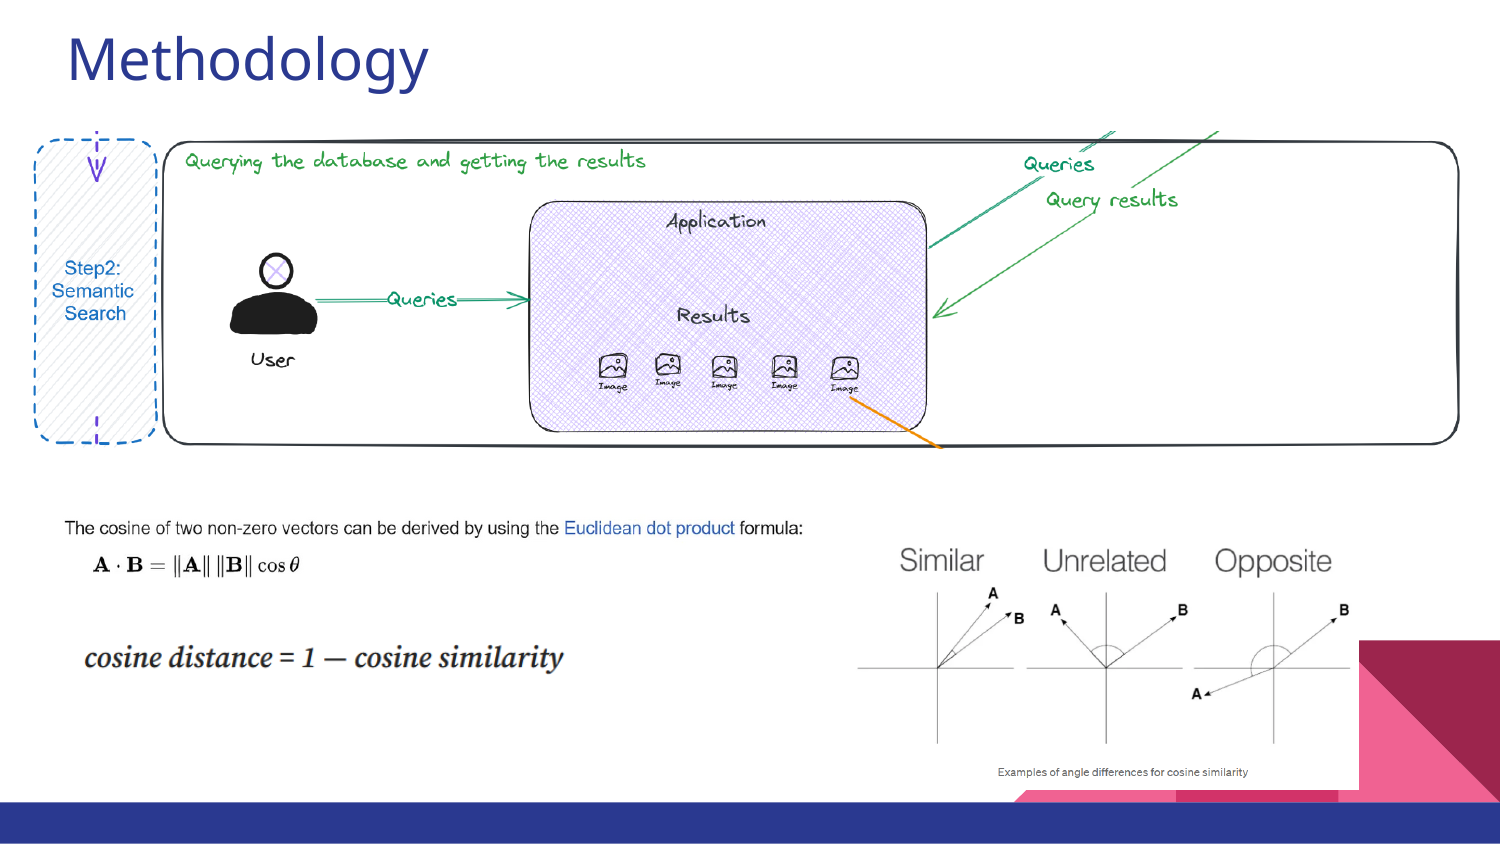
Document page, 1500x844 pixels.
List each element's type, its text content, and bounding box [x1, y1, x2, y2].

title Methodology [51, 7, 1449, 108]
picture [24, 131, 1476, 449]
picture [50, 509, 809, 584]
picture [829, 529, 1359, 790]
picture [72, 631, 574, 689]
